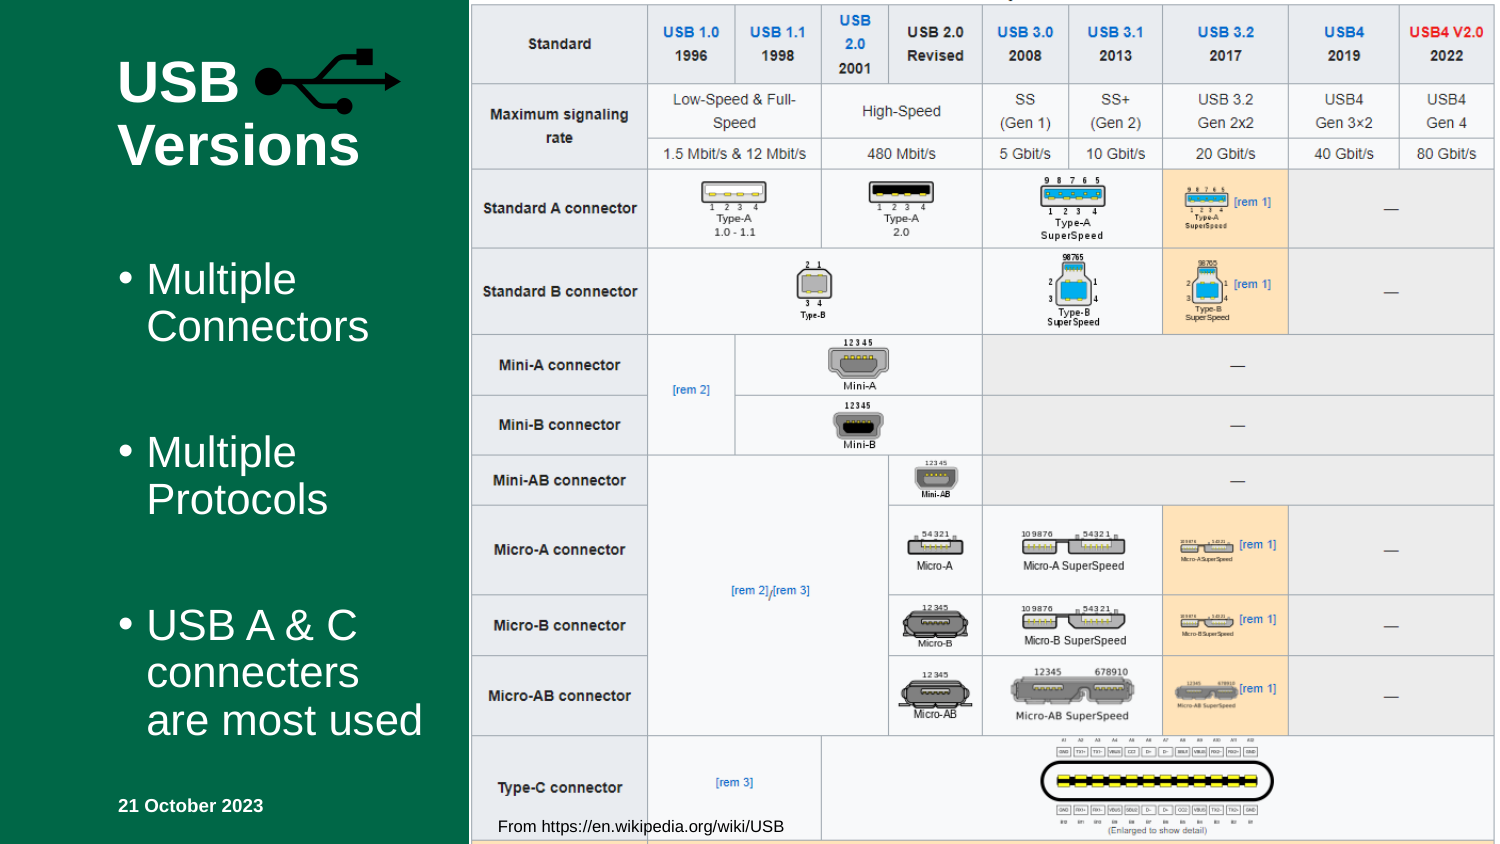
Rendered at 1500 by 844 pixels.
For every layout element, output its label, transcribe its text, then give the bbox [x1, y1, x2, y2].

picture [251, 44, 405, 119]
list Multiple Connectors Multiple Protocols USB A & C connecters are most used [103, 181, 444, 761]
text_box USB Versions [103, 44, 469, 150]
picture [469, 0, 1500, 844]
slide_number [103, 782, 329, 827]
